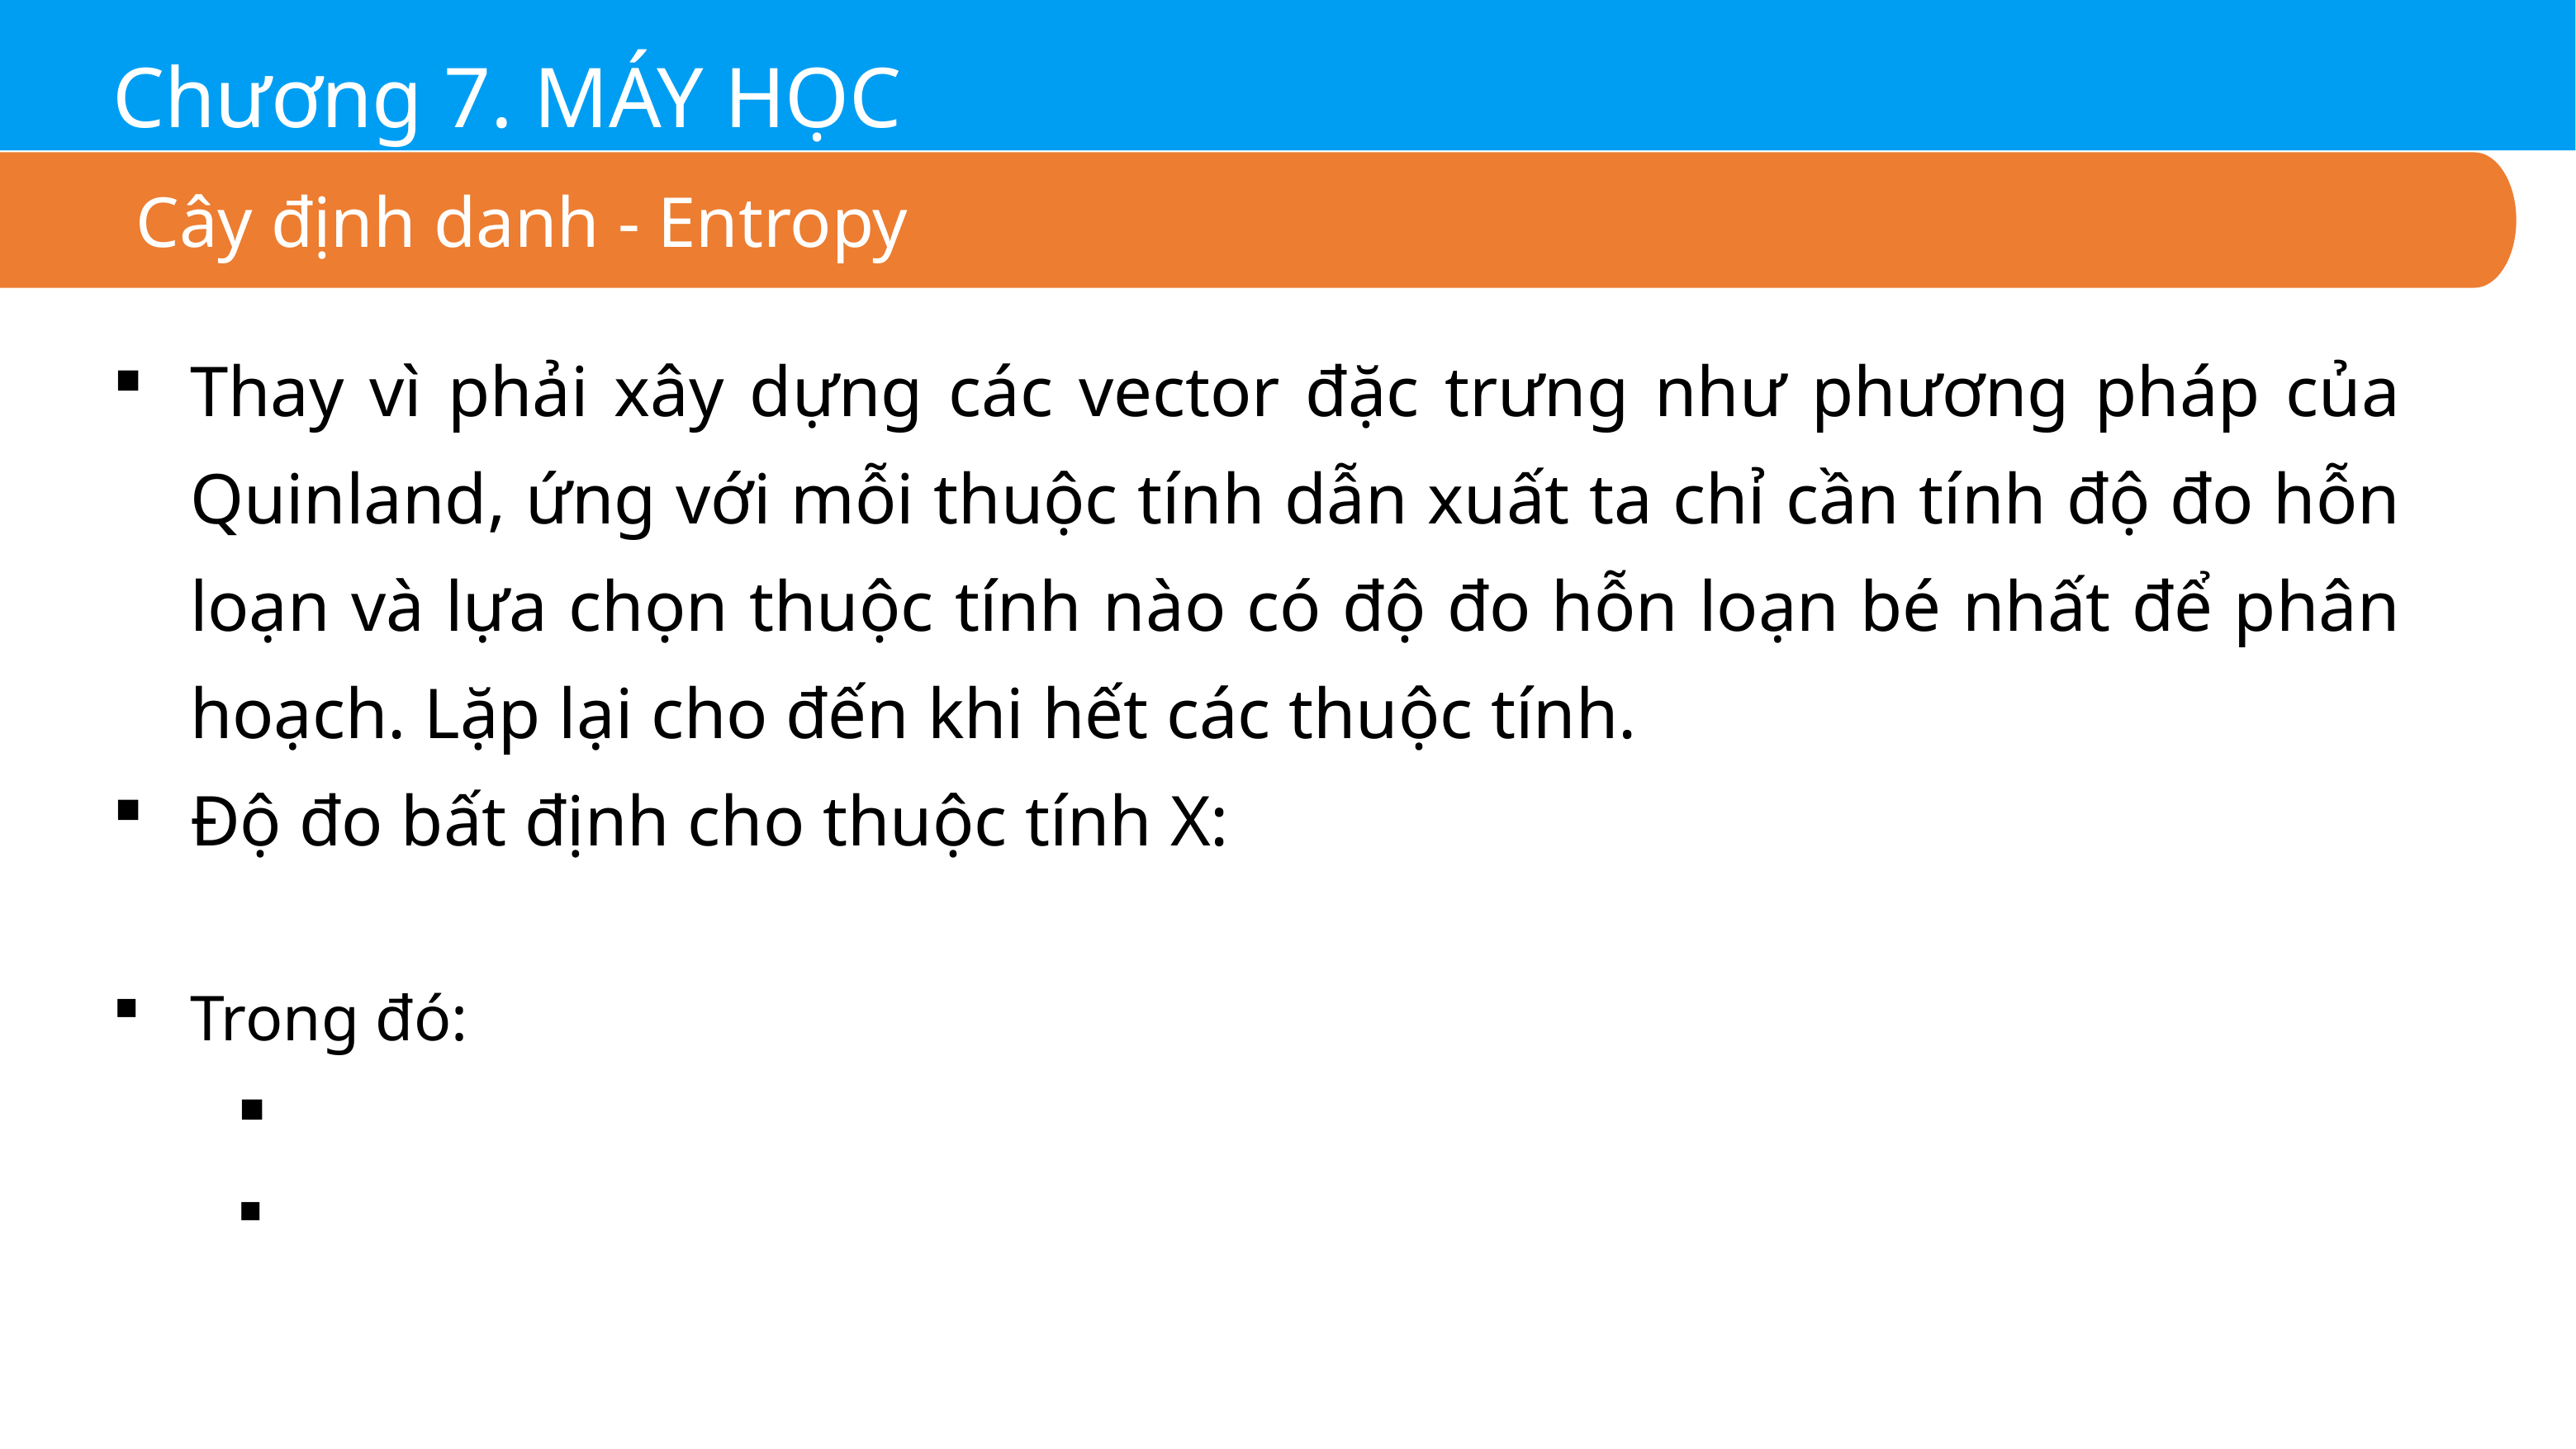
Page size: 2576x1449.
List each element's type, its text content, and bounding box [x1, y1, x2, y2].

text_box Chương 7. MÁY HỌC [111, 43, 2434, 144]
text_box Cây định danh - Entropy [0, 150, 2518, 290]
text_box [0, 0, 2576, 151]
